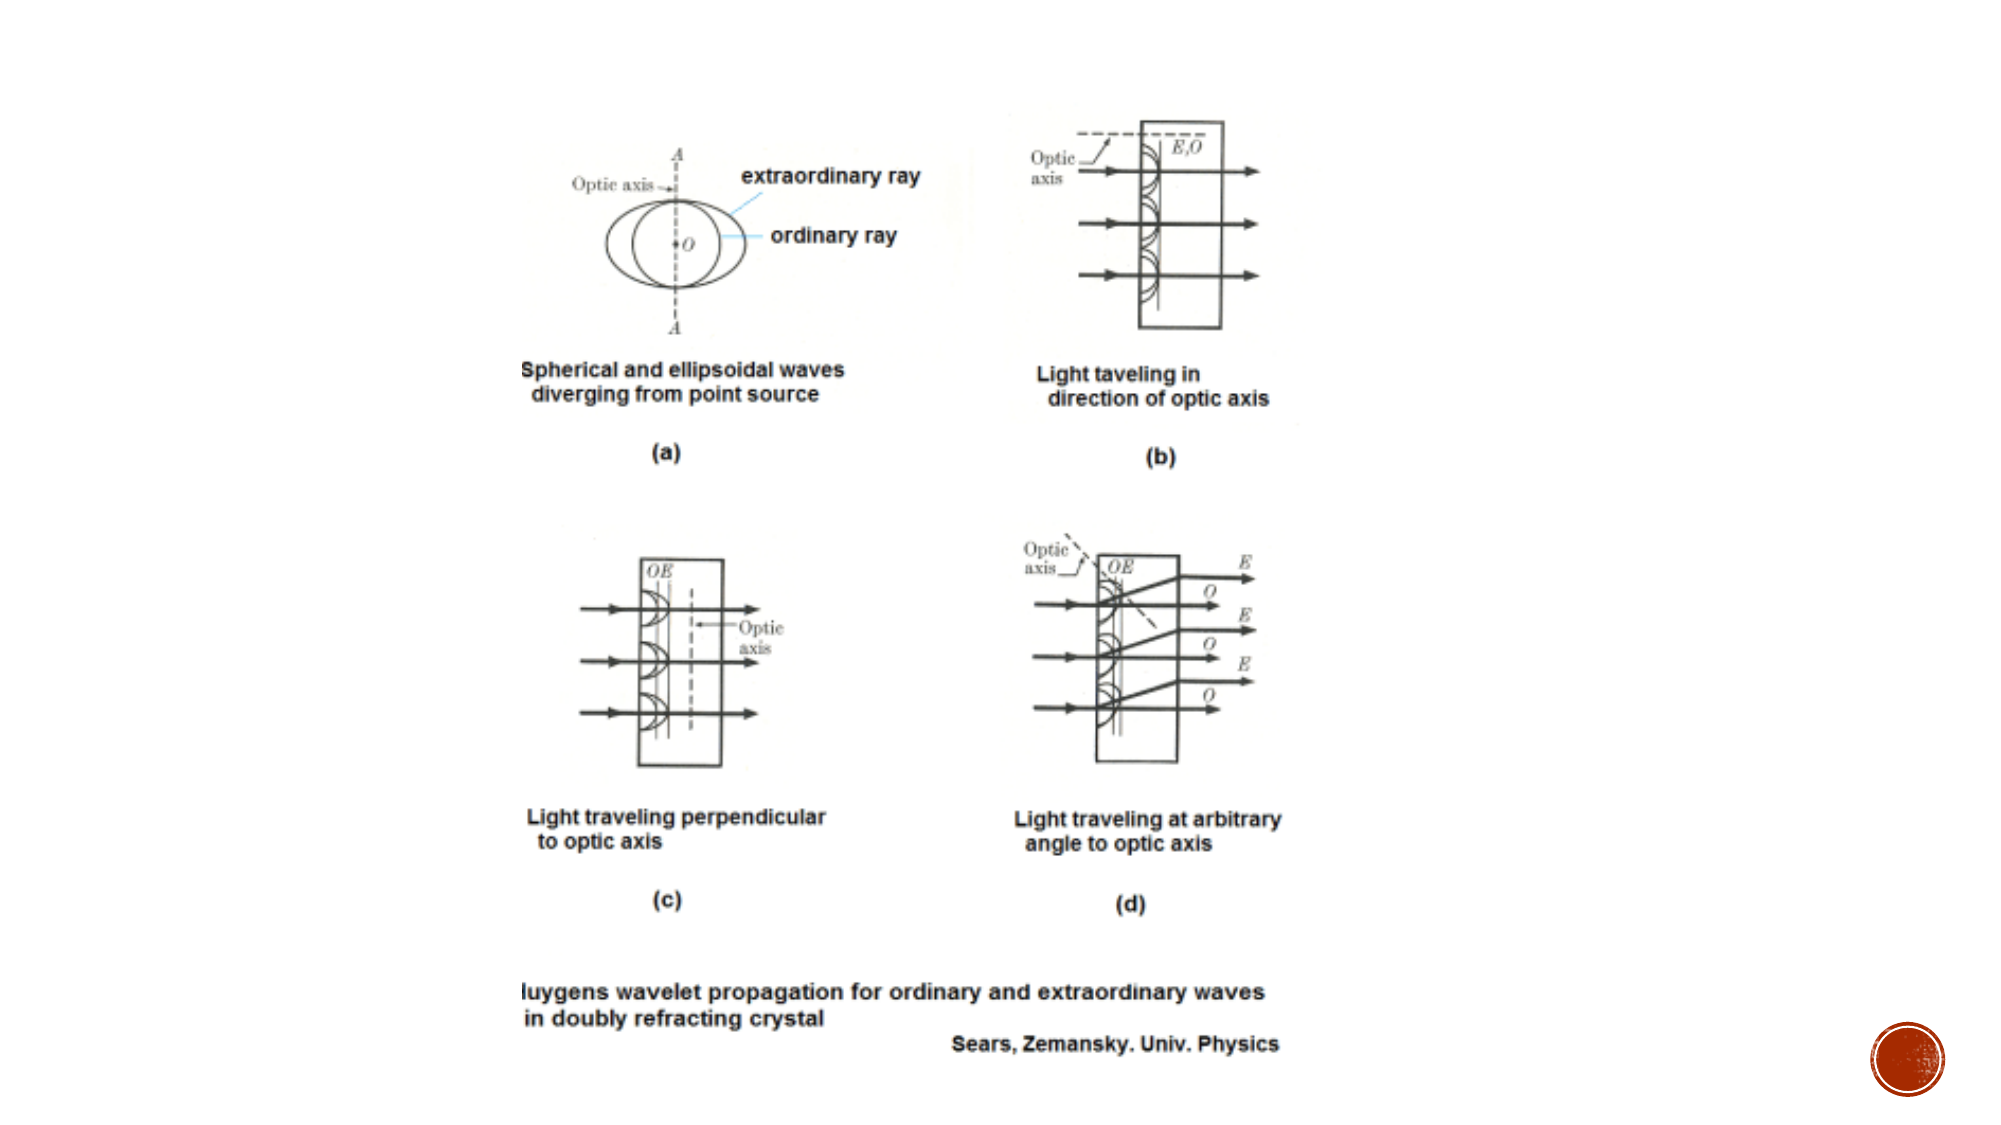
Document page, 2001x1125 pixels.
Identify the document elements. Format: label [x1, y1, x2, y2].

text_box [525, 34, 1324, 1106]
